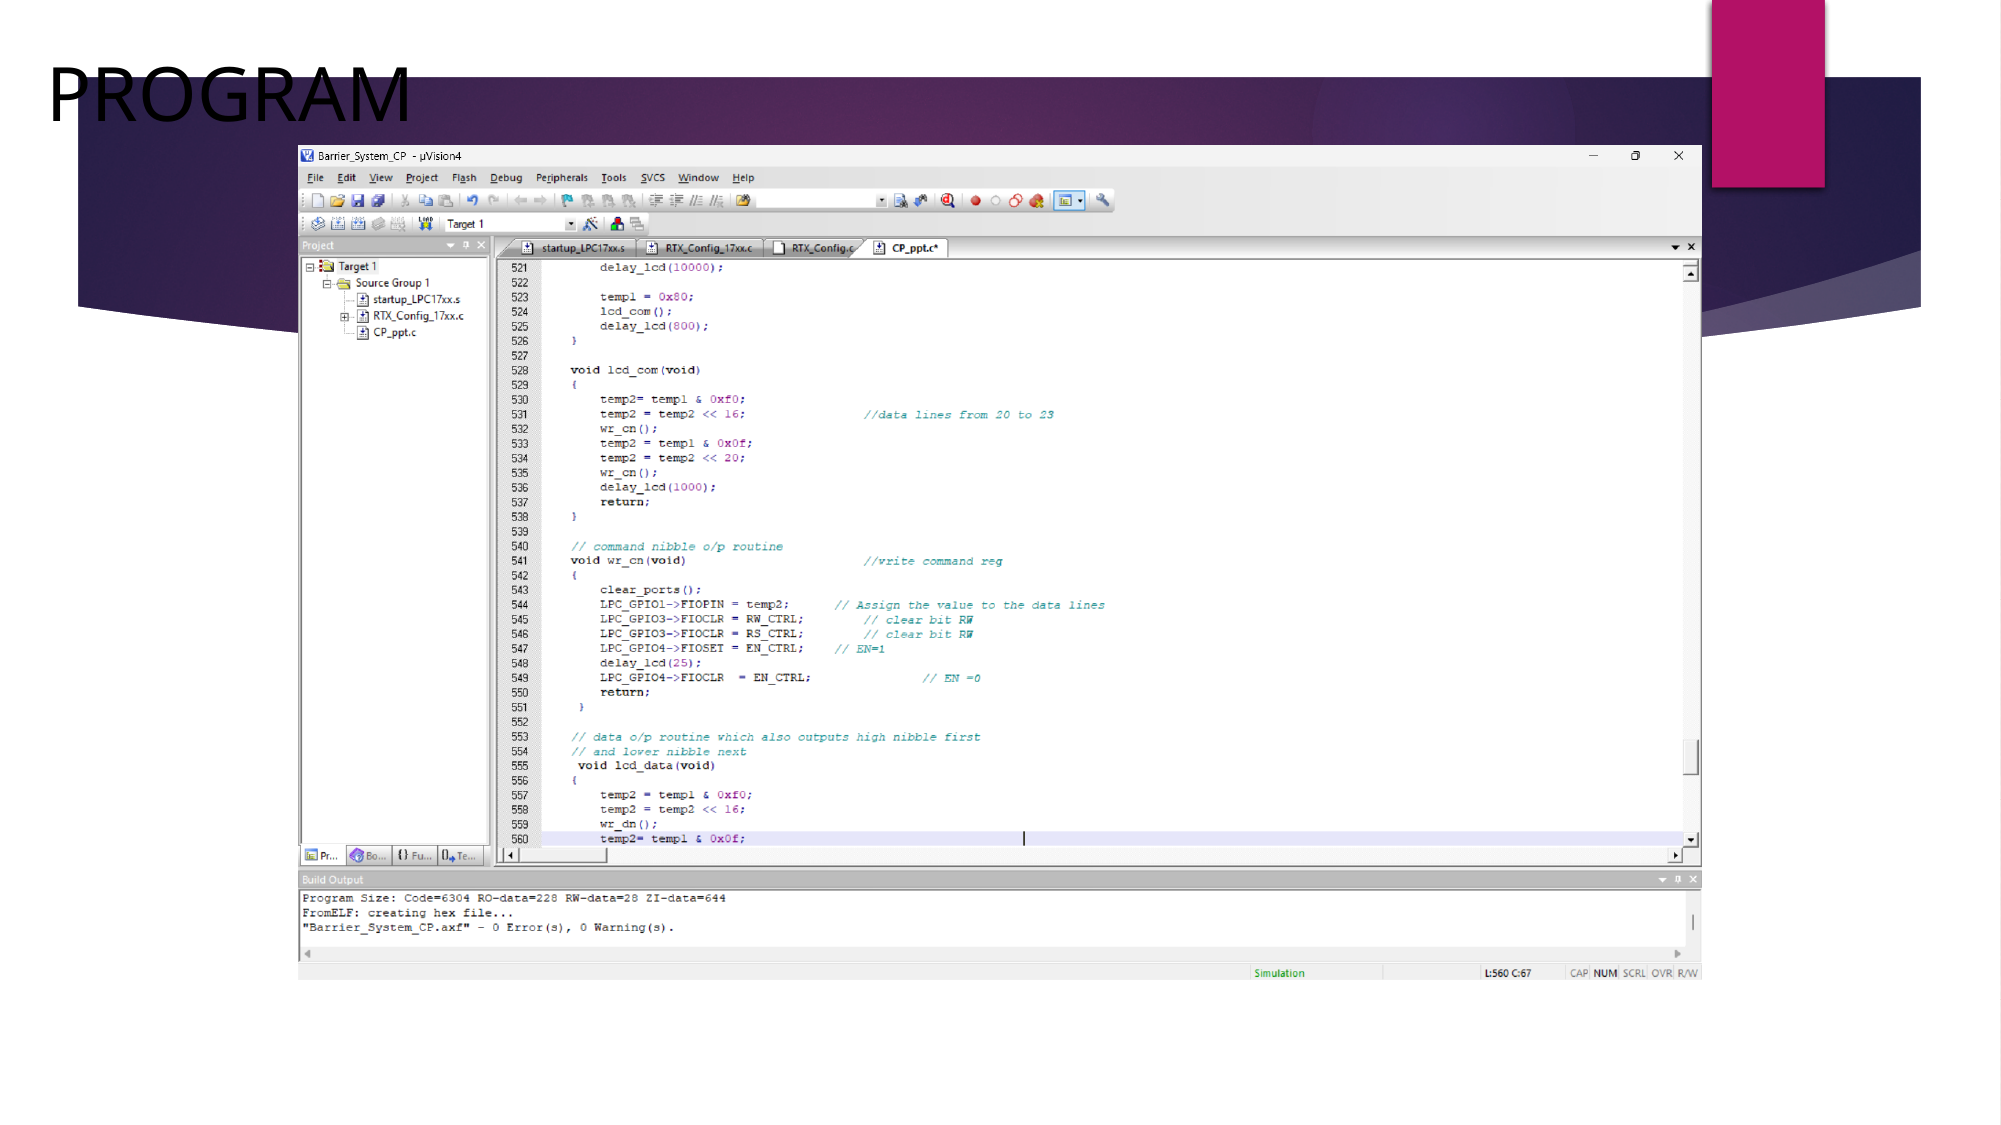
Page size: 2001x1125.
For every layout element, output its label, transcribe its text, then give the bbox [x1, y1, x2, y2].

text_box PROGRAM [31, 33, 1469, 150]
picture [297, 145, 1703, 980]
